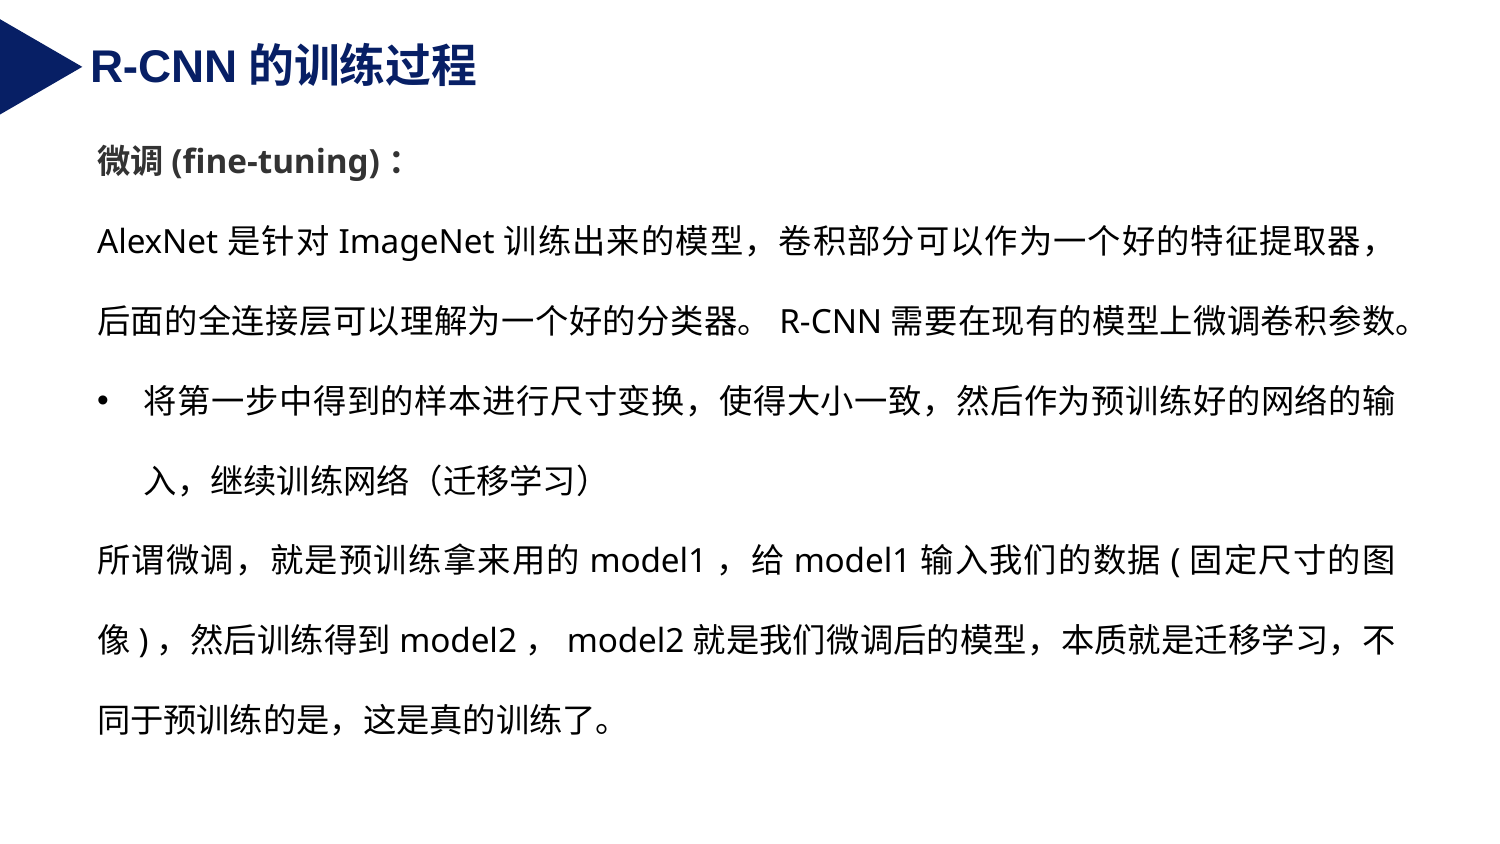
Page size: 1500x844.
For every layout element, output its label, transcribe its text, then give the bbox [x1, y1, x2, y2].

text_box R-CNN的训练过程 [75, 29, 492, 100]
text_box 微调(fine-tuning)： AlexNet是针对ImageNet训练出来的模型，卷积部分可以作为一个好的特征提取器，后面的全连接层可以理解为一个好的分类器。R-CNN需要在现有的模型上微调卷积参数。 将第一步中得到的样本进行尺寸变换，使得大小一致，然后作为预训练好的网络的输入，继续训练网络（迁移学习） 所谓微调，就是预训练拿来用的model1，给model1输入我们的数据(固定尺寸的图像)，然后训练得到model2，model2就是我们微调后的模型，本质就是迁移学习，不同于预训练的是，这是真的训练了。 [82, 132, 1411, 747]
text_box [0, 19, 83, 115]
